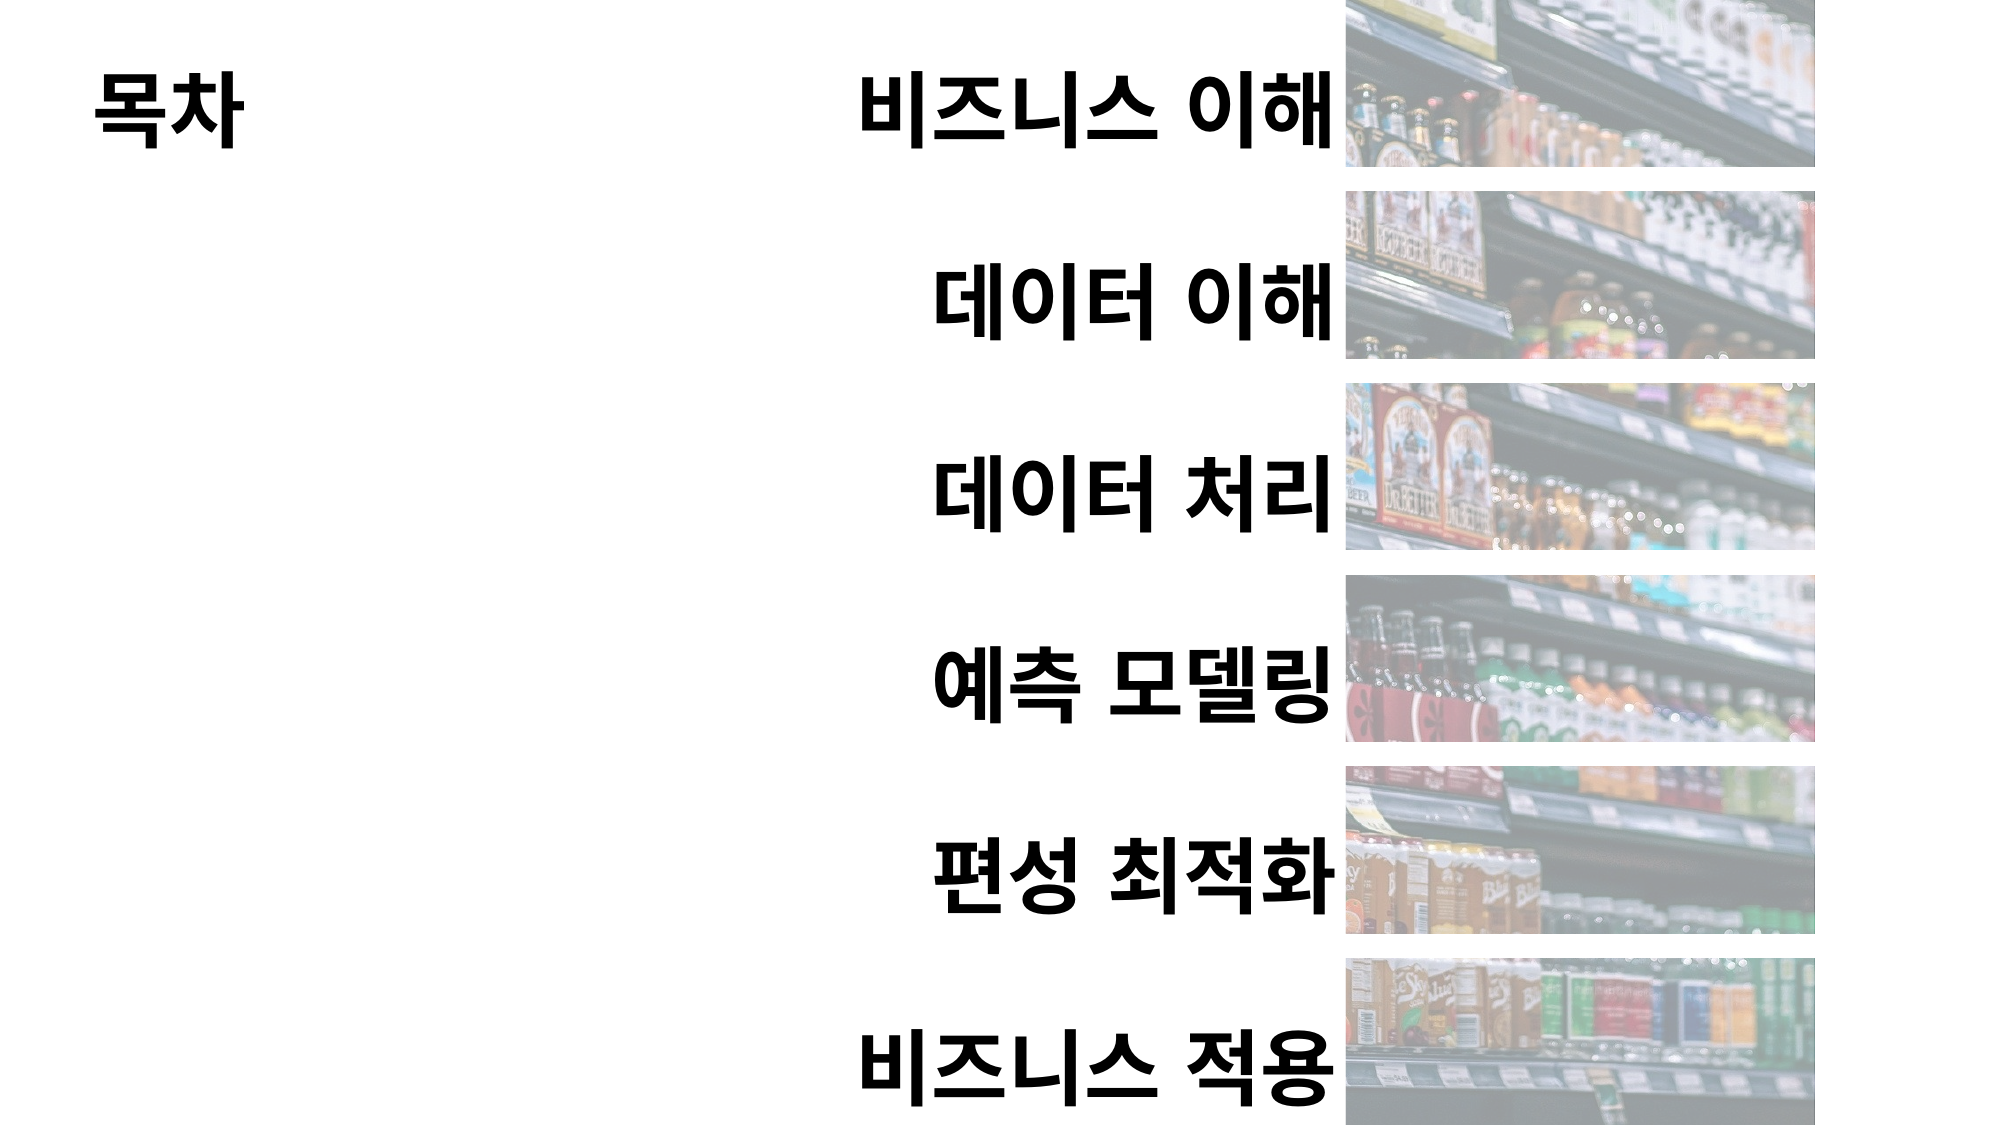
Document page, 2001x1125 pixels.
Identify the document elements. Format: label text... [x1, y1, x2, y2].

text_box 비즈니스 적용 [840, 1008, 1345, 1124]
picture [1345, 958, 1815, 1125]
text_box 데이터 처리 [916, 434, 1345, 550]
text_box 목차 [78, 50, 261, 166]
picture [1345, 383, 1815, 550]
text_box 비즈니스 이해 [840, 50, 1345, 166]
picture [1345, 0, 1815, 167]
picture [1345, 574, 1815, 742]
text_box 데이터 이해 [916, 242, 1345, 358]
picture [1345, 191, 1815, 359]
text_box 예측 모델링 [916, 625, 1345, 741]
text_box [1345, 0, 1816, 1125]
text_box 편성 최적화 [916, 817, 1345, 932]
picture [1345, 766, 1815, 934]
